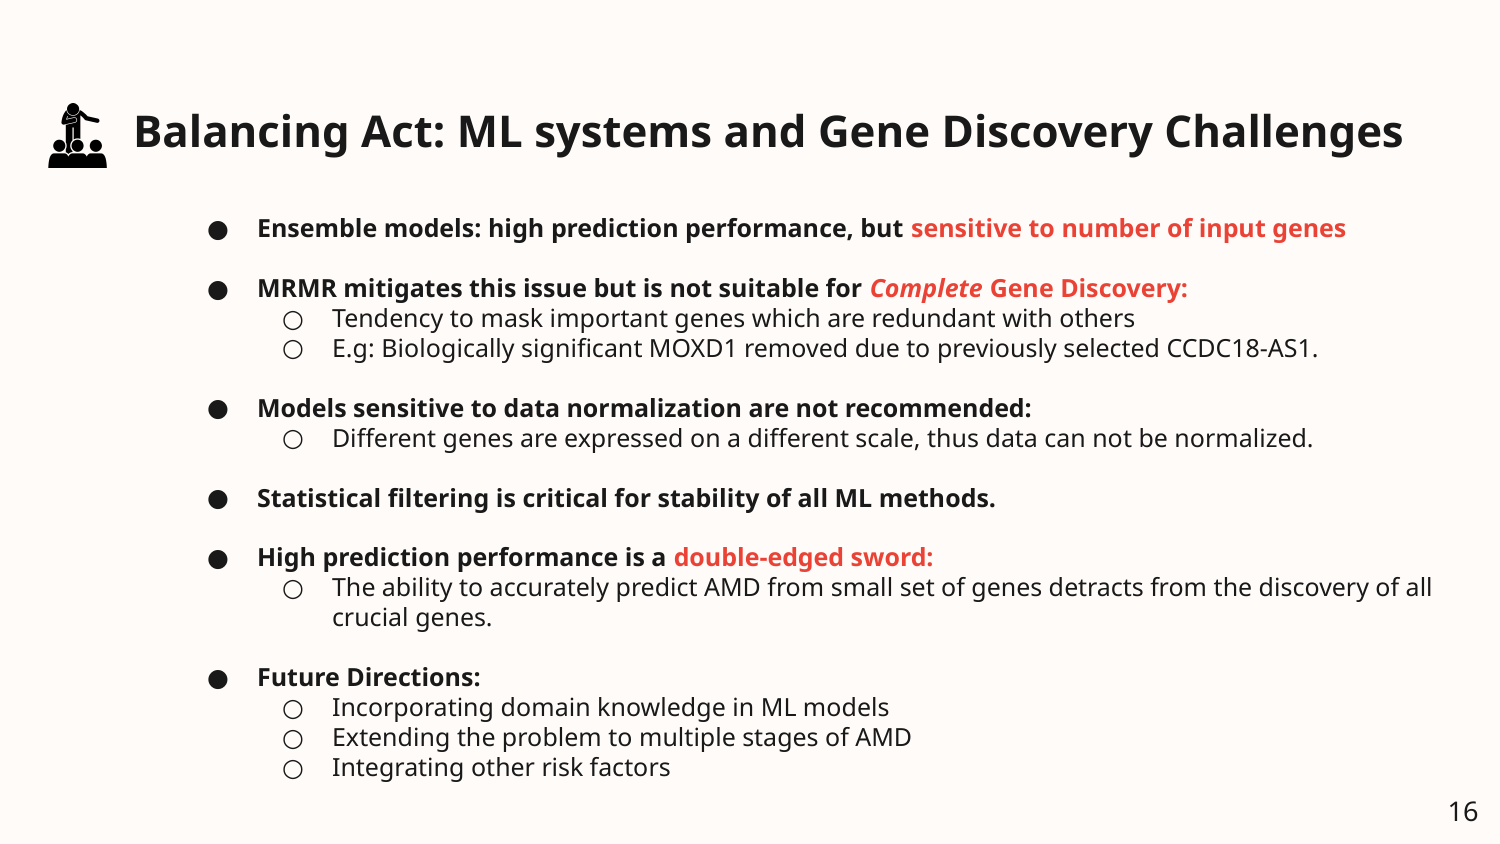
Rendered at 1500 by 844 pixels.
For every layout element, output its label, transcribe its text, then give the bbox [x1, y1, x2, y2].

list Ensemble models: high prediction performance, but sensitive to number of input genes MRMR mitigates this issue but is not suitable for Complete Gene Discovery: Tendency to mask important genes which are redundant with others E.g: Biologically significant MOXD1 removed due to previously selected CCDC18-AS1. Models sensitive to data normalization are not recommended: Different genes are expressed on a different scale, thus data can not be normalized. Statistical filtering is critical for stability of all ML methods. High prediction performance is a double-edged sword: The ability to accurately predict AMD from small set of genes detracts from the discovery of all crucial genes. Future Directions: Incorporating domain knowledge in ML models Extending the problem to multiple stages of AMD Integrating other risk factors [167, 197, 1465, 764]
title Balancing Act: ML systems and Gene Discovery Challenges [118, 88, 1474, 183]
slide_number ‹#› [1403, 779, 1494, 844]
picture [44, 102, 124, 182]
